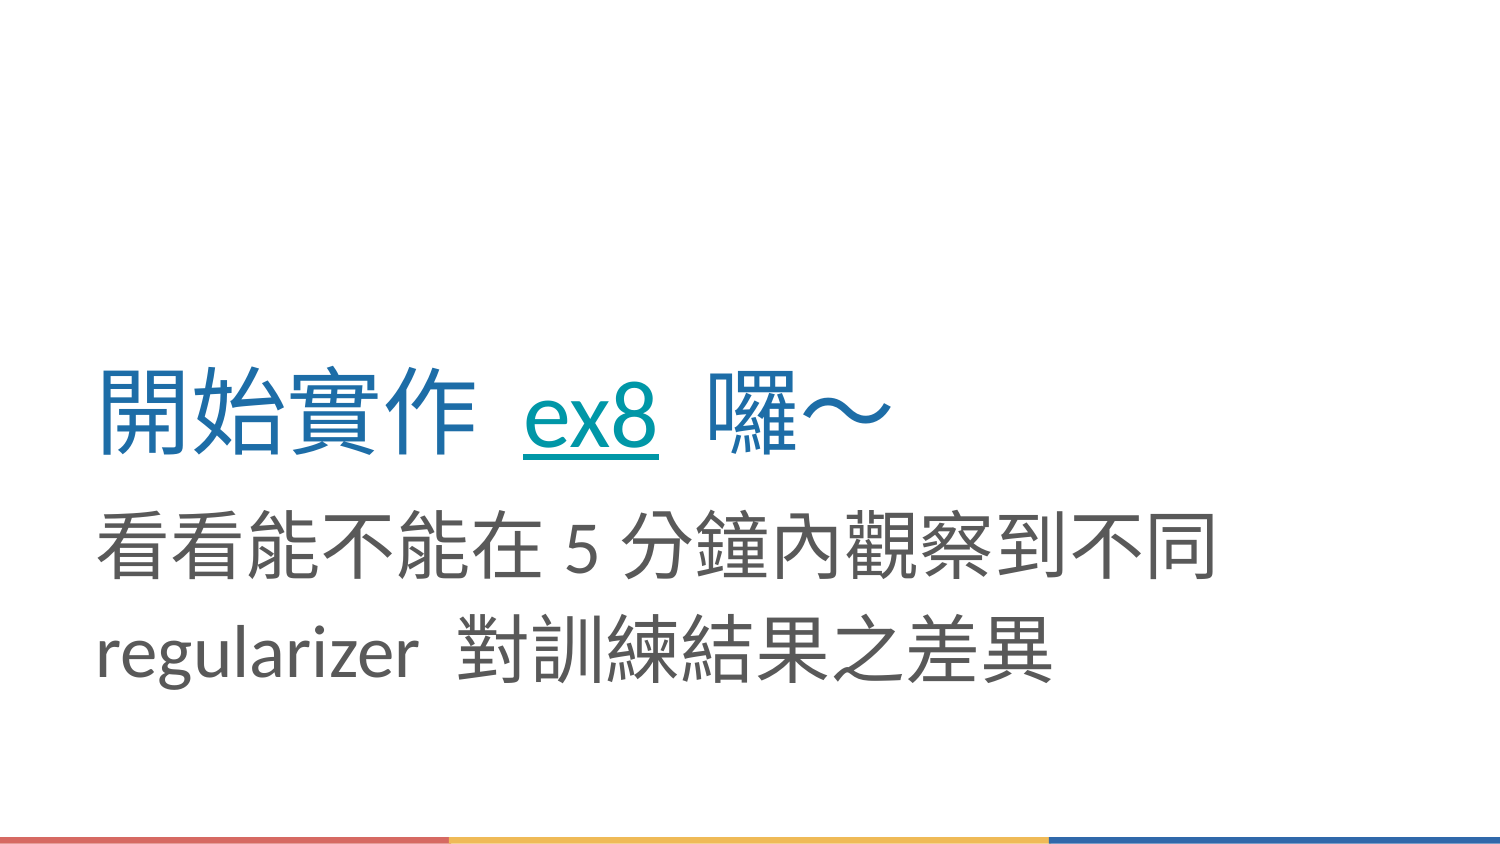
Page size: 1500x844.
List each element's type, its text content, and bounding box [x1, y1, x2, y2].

title 開始實作 ex8 囉～ [80, 73, 1390, 745]
text_box 看看能不能在5分鐘內觀察到不同 regularizer 對訓練結果之差異 [80, 470, 1383, 777]
